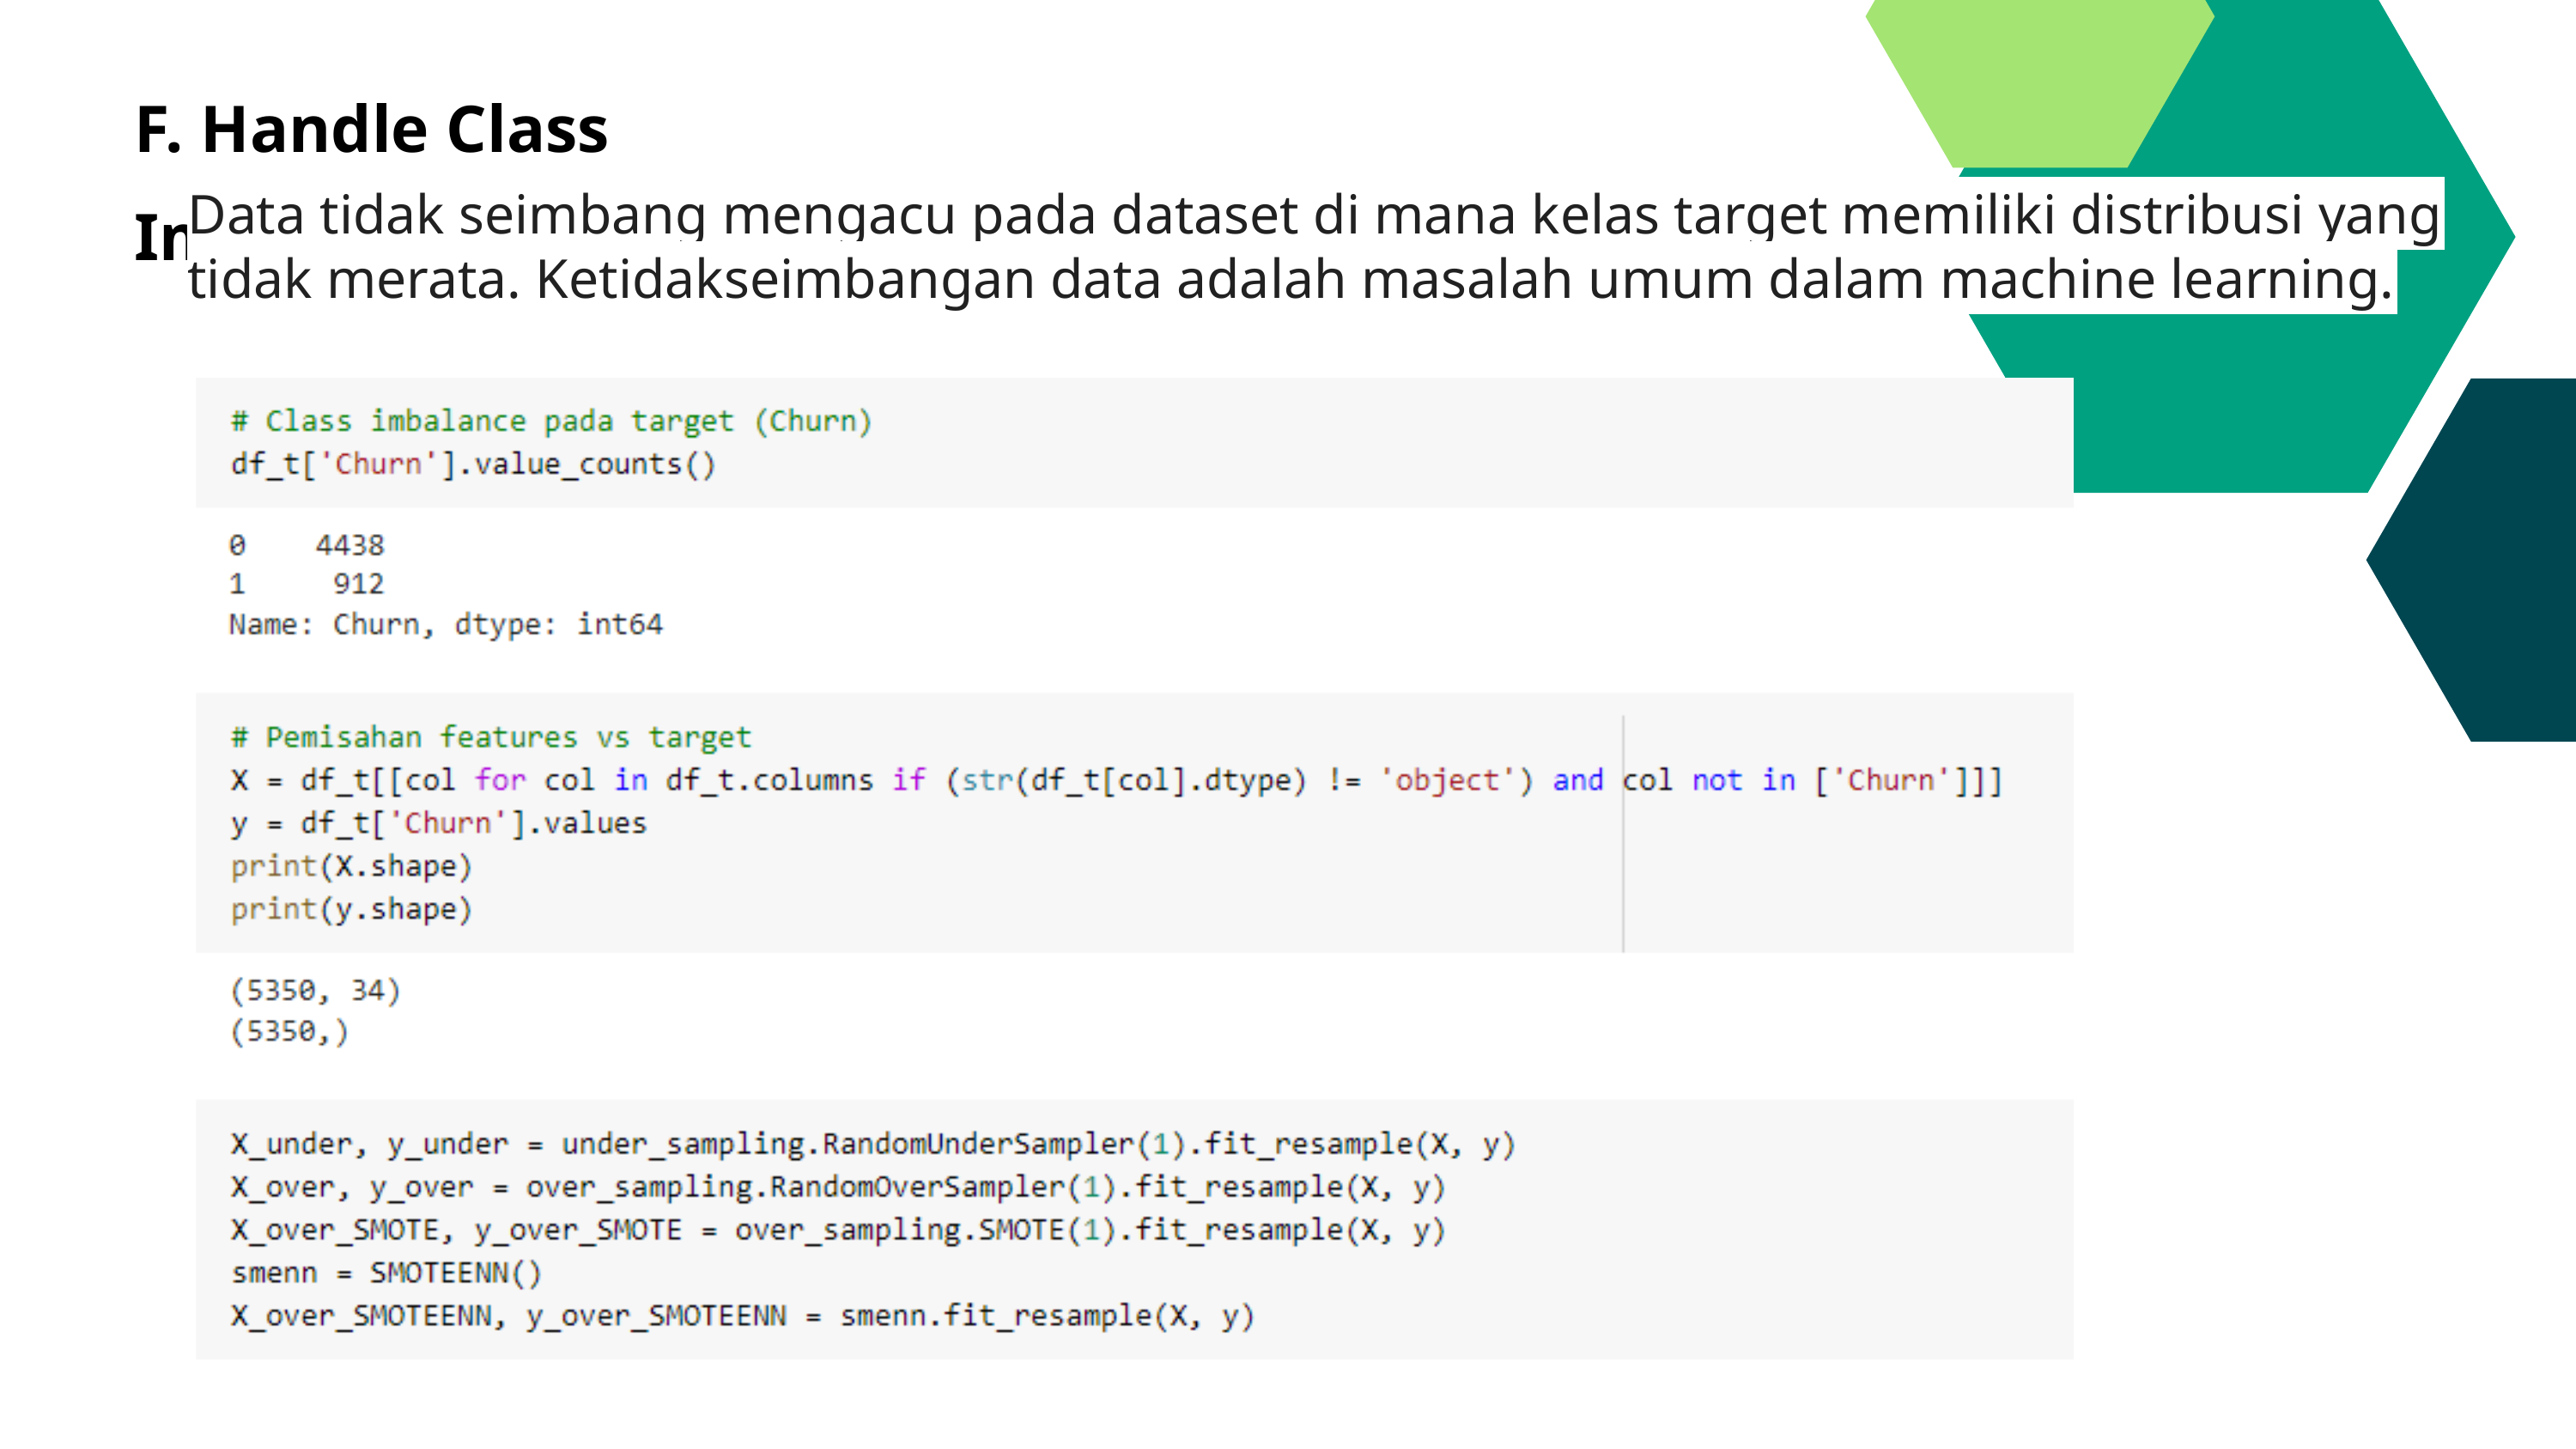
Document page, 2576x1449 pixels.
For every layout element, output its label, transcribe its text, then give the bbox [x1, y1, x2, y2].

text_box [2366, 378, 2576, 742]
text_box Data tidak seimbang mengacu pada dataset di mana kelas target memiliki distribusi yang tidak merata. Ketidakseimbangan data adalah masalah umum dalam machine learning. [174, 167, 2549, 323]
picture [196, 378, 2075, 1380]
text_box [1865, 0, 2215, 167]
text_box [2129, 0, 2476, 167]
text_box F. Handle Class Imbalance [70, 57, 905, 274]
text_box [1973, 323, 2466, 494]
